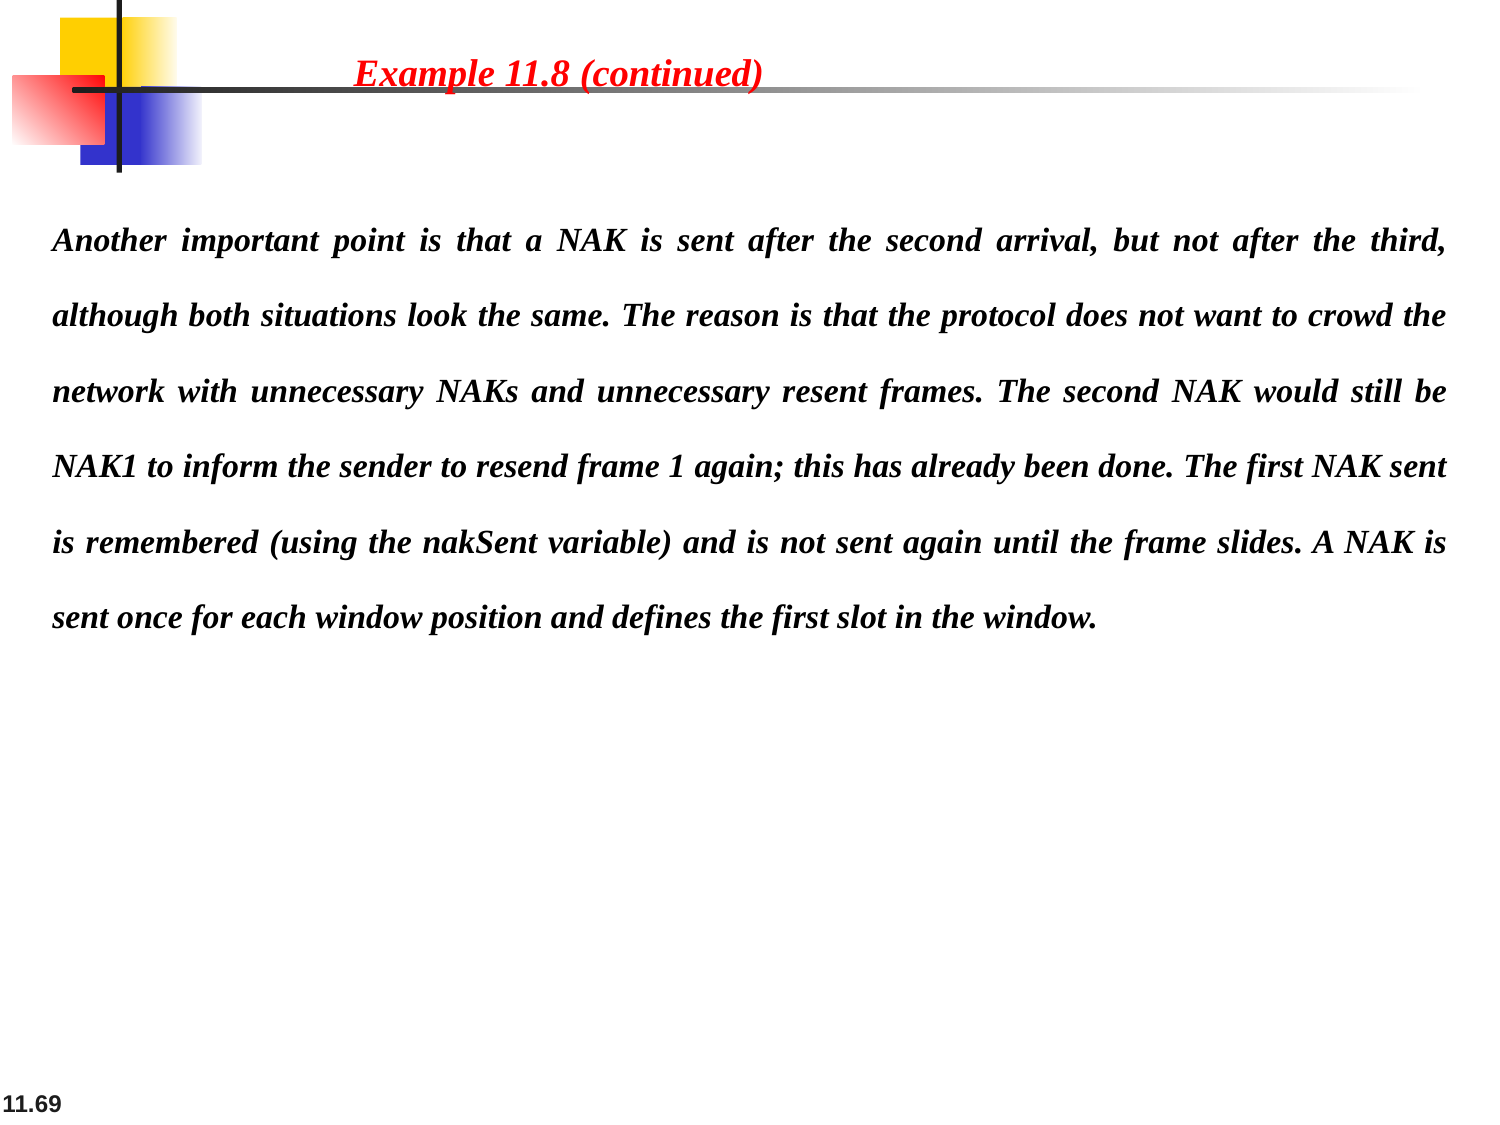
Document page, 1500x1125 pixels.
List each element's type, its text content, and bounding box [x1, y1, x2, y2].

text_box [116, 0, 122, 87]
text_box [122, 17, 177, 86]
slide_number 11.69 [0, 1049, 301, 1125]
text_box [72, 87, 338, 93]
text_box [141, 93, 202, 165]
text_box [779, 87, 1423, 93]
text_box [116, 93, 122, 173]
text_box [80, 93, 116, 165]
text_box Example 11.8 (continued) [338, 0, 779, 101]
text_box Another important point is that a NAK is sent after the second arrival, but not after the third, although both situations look the same. The reason is that the protocol does not want to crowd the network with unnecessary NAKs and unnecessary resent frames. The second NAK would still be NAK1 to inform the sender to resend frame 1 again; this has already been done. The first NAK sent is remembered (using the nakSent variable) and is not sent again until the frame slides. A NAK is sent once for each window position and defines the first slot in the window. [37, 174, 1463, 643]
text_box [122, 93, 141, 165]
text_box [60, 17, 116, 86]
text_box [12, 75, 105, 145]
